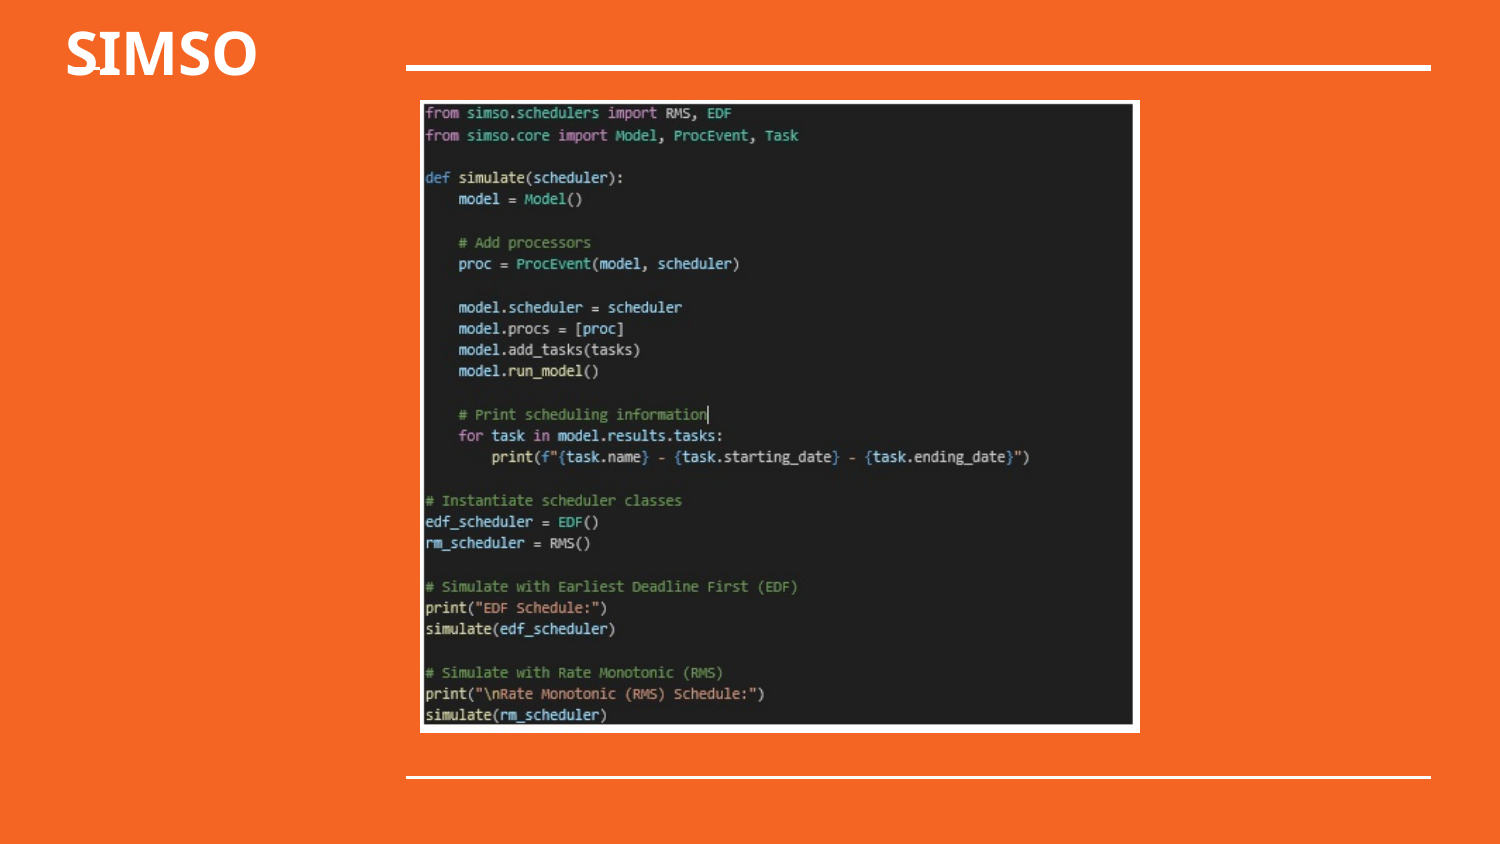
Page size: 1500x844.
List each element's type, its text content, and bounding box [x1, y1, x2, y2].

title SIMSO [50, 0, 791, 154]
picture [420, 100, 1140, 733]
